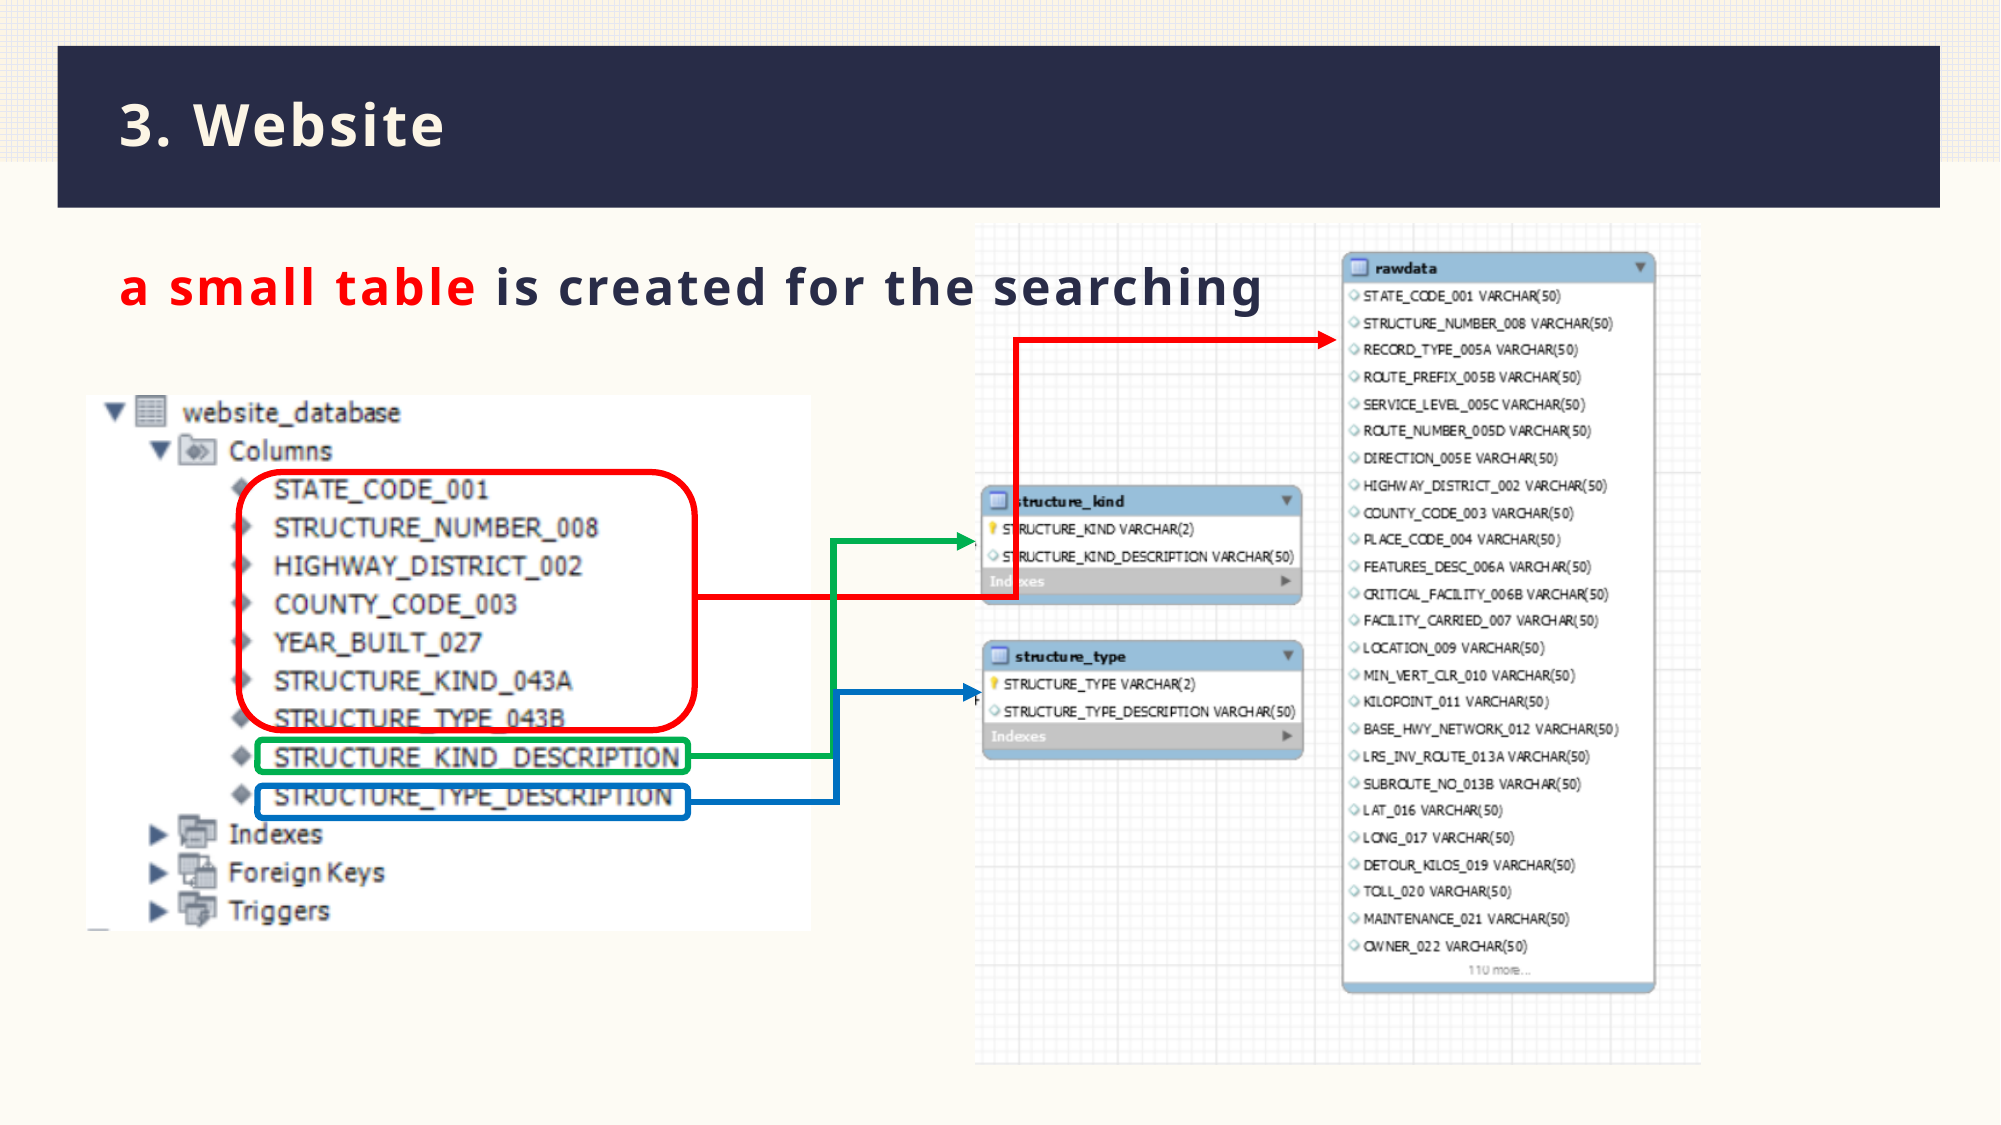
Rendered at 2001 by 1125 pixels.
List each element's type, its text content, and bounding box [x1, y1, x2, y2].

picture [86, 395, 811, 931]
text_box a small table is created for the searching [104, 169, 1393, 371]
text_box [694, 339, 1337, 597]
picture [975, 223, 1701, 1065]
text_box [688, 692, 982, 802]
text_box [688, 541, 976, 692]
title 3. Website [104, 79, 1894, 176]
